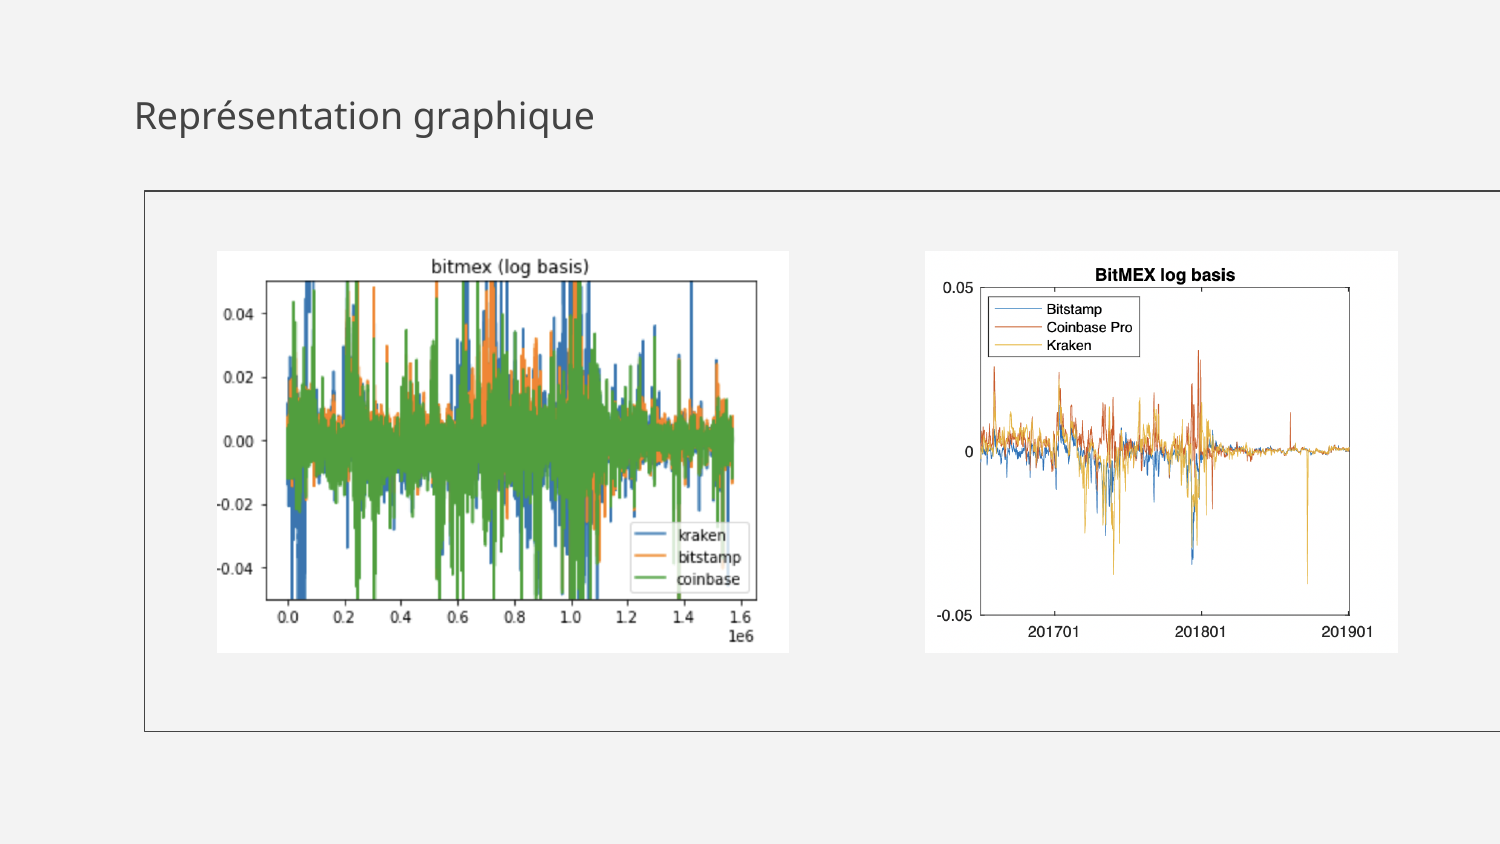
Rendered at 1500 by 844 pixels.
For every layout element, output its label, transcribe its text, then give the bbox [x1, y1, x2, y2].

picture [925, 250, 1398, 654]
picture [216, 250, 789, 654]
text_box [144, 190, 1500, 732]
title Représentation graphique [118, 77, 653, 233]
